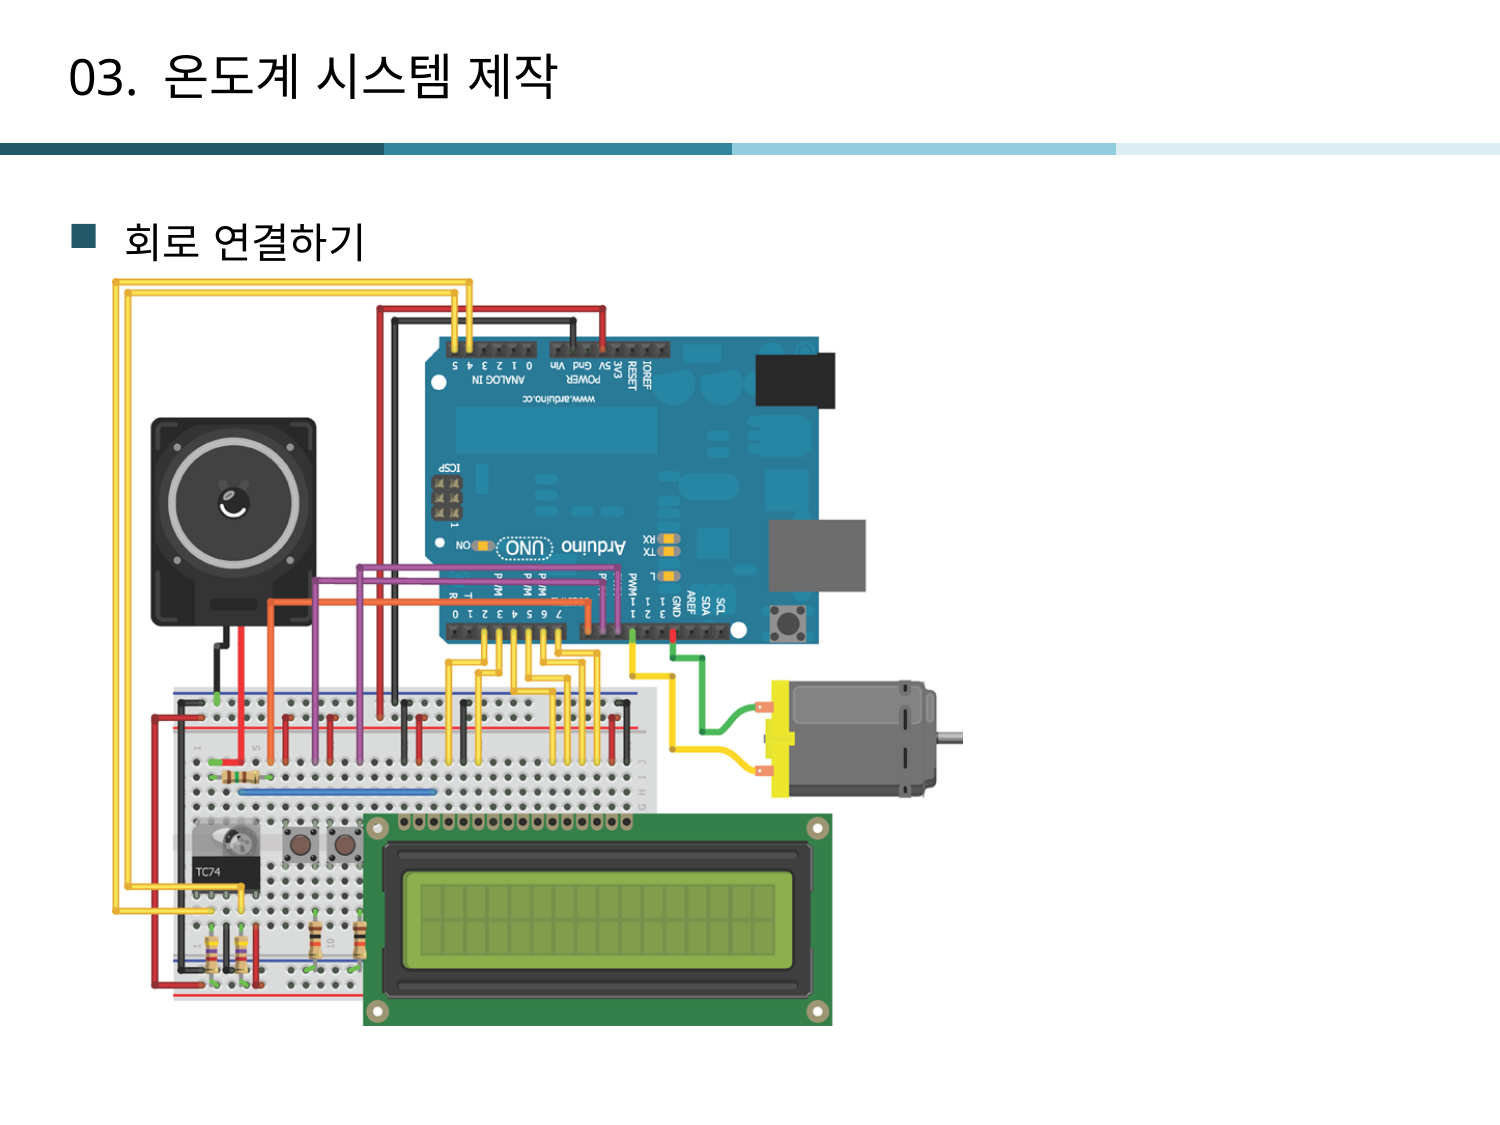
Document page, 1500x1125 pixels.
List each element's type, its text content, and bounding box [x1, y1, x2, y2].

picture [111, 278, 963, 1027]
title 03. 온도계 시스템 제작 [53, 30, 1459, 121]
list 회로 연결하기 [53, 184, 1447, 1071]
